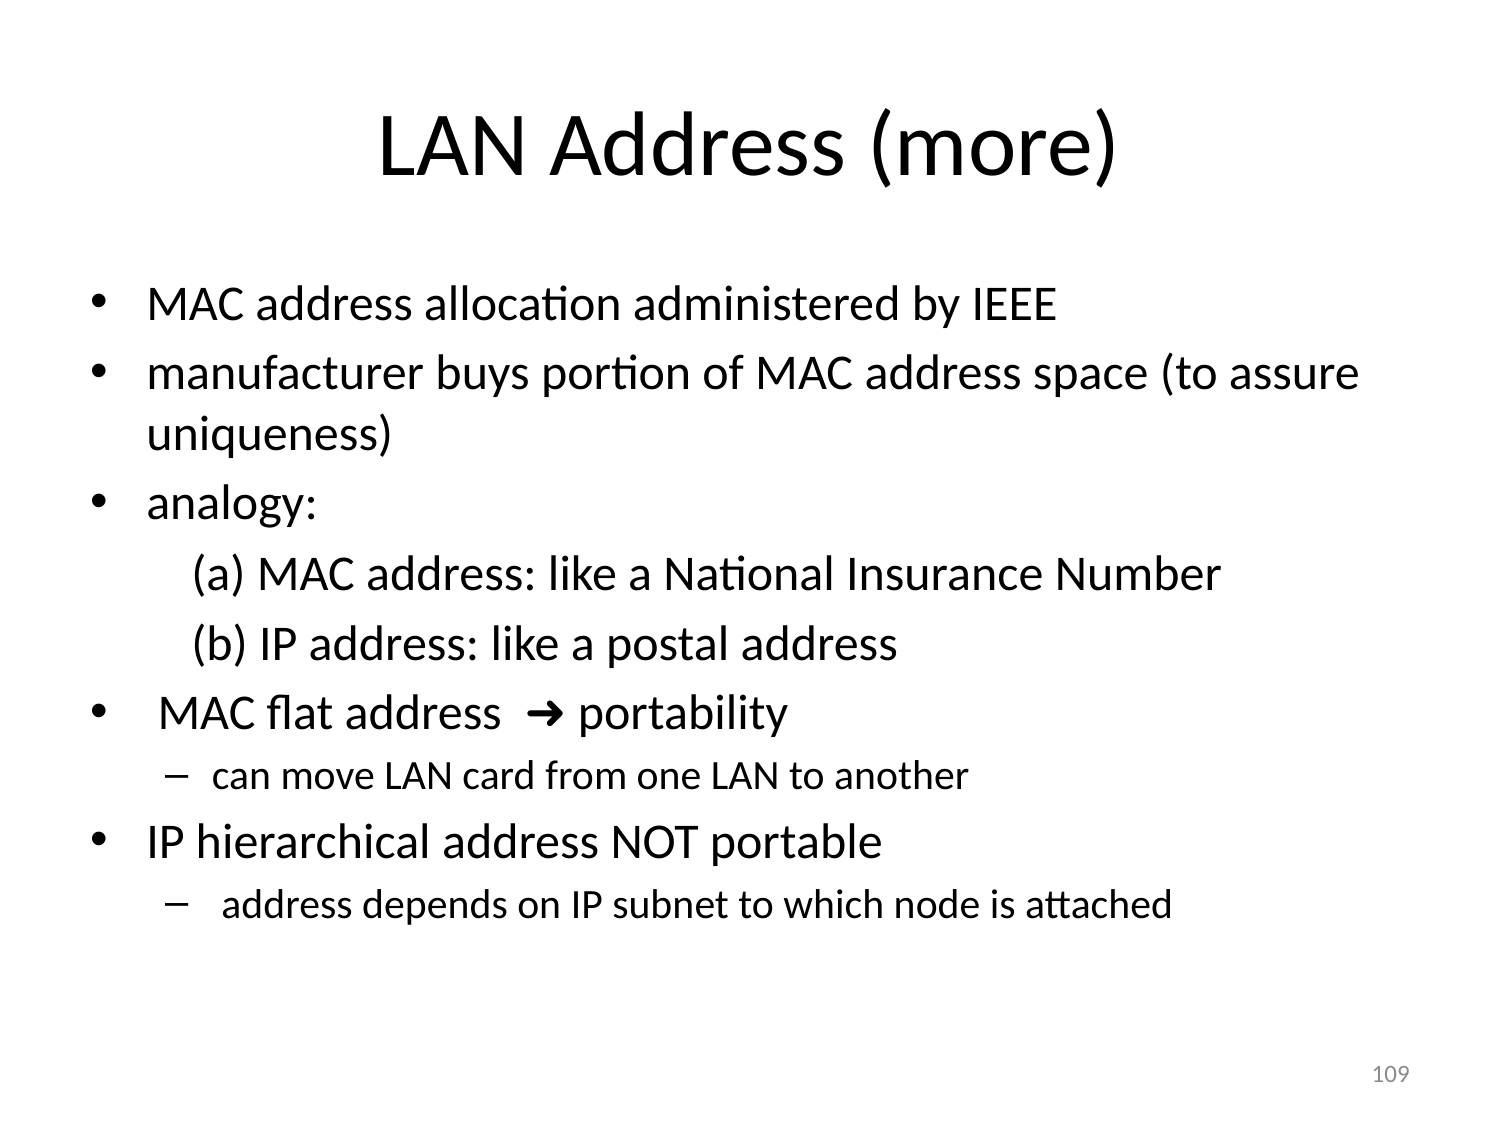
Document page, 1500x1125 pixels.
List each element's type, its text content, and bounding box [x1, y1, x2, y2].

title LAN Address (more) [75, 45, 1425, 233]
list MAC address allocation administered by IEEE manufacturer buys portion of MAC address space (to assure uniqueness) analogy: (a) MAC address: like a National Insurance Number (b) IP address: like a postal address MAC flat address ➜ portability can move LAN card from one LAN to another IP hierarchical address NOT portable address depends on IP subnet to which node is attached [75, 262, 1425, 1005]
slide_number 109 [1074, 1042, 1425, 1103]
